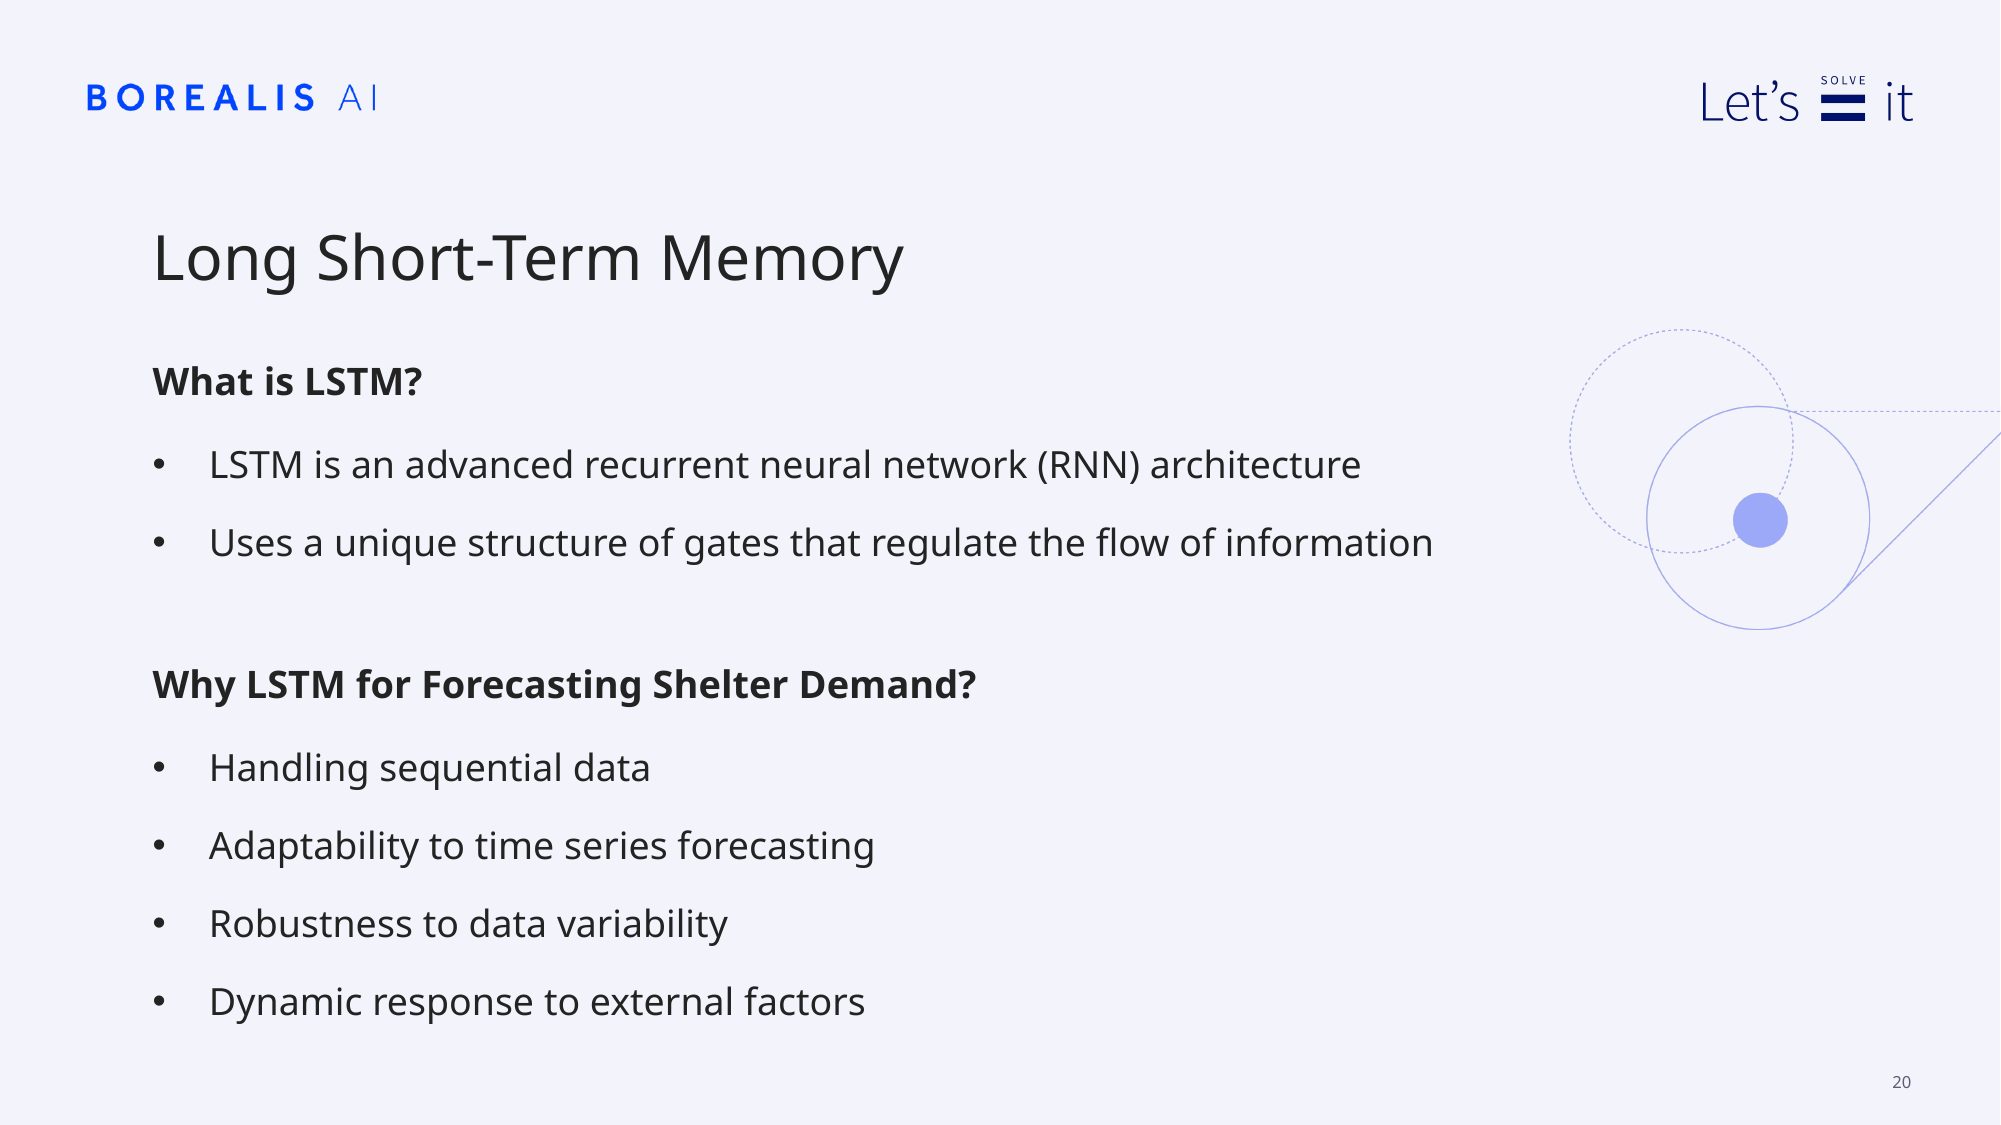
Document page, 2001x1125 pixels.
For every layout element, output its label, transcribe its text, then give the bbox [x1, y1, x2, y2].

list LSTM is an advanced recurrent neural network (RNN) architecture Uses a unique structure of gates that regulate the flow of information [137, 410, 1622, 604]
text_box Handling sequential data Adaptability to time series forecasting Robustness to data variability Dynamic response to external factors [137, 714, 1549, 1061]
title Long Short-Term Memory [137, 141, 1549, 301]
list What is LSTM? [137, 326, 1549, 410]
text_box Why LSTM for Forecasting Shelter Demand? [137, 629, 1549, 714]
picture [87, 83, 375, 111]
picture [1703, 76, 1913, 121]
slide_number 20 [1578, 1041, 1927, 1125]
